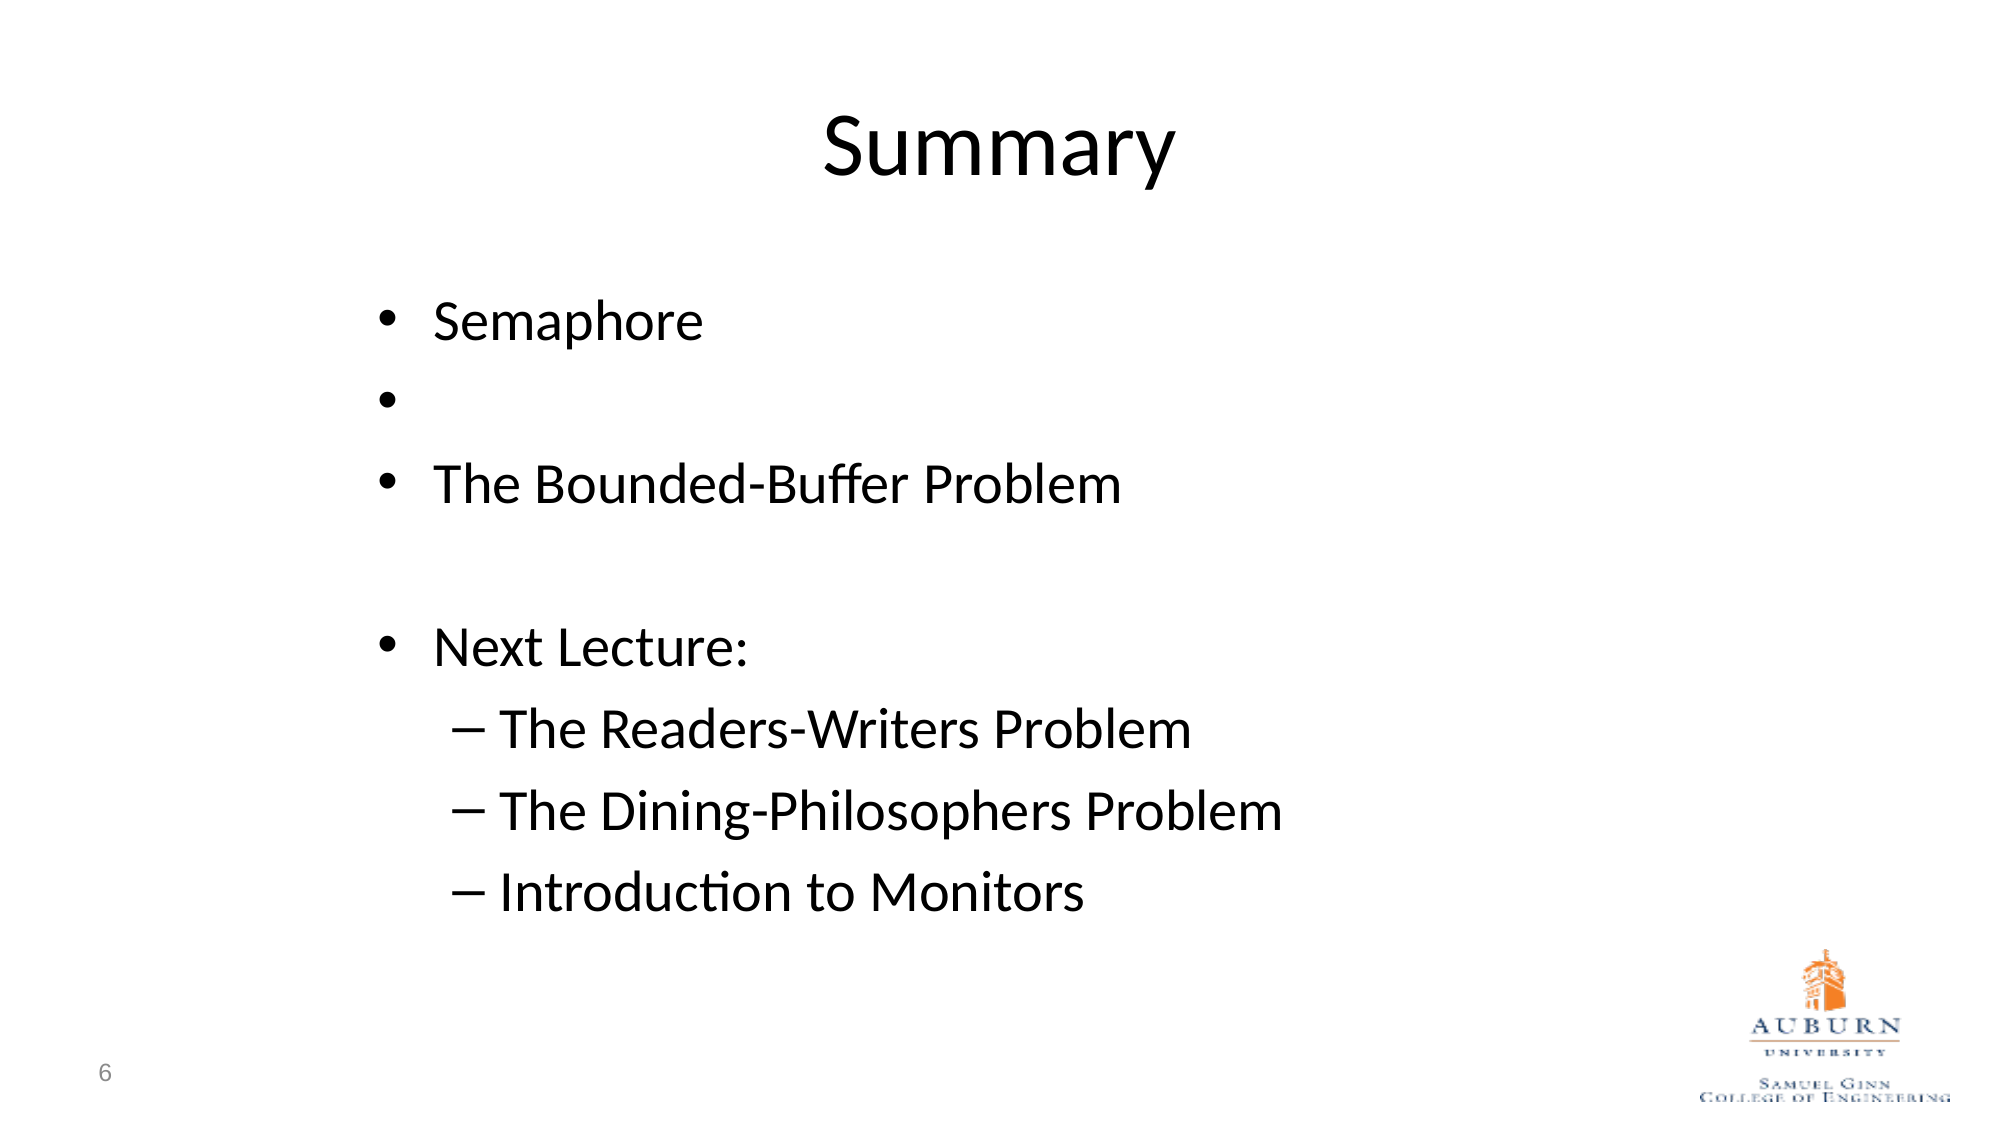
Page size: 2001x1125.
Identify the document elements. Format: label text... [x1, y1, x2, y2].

slide_number 6 [83, 1041, 550, 1102]
list Semaphore The Bounded-Buffer Problem Next Lecture: The Readers-Writers Problem The Dining-Philosophers Problem Introduction to Monitors [362, 275, 1592, 988]
picture [1700, 949, 1950, 1102]
title Summary [99, 45, 1900, 233]
